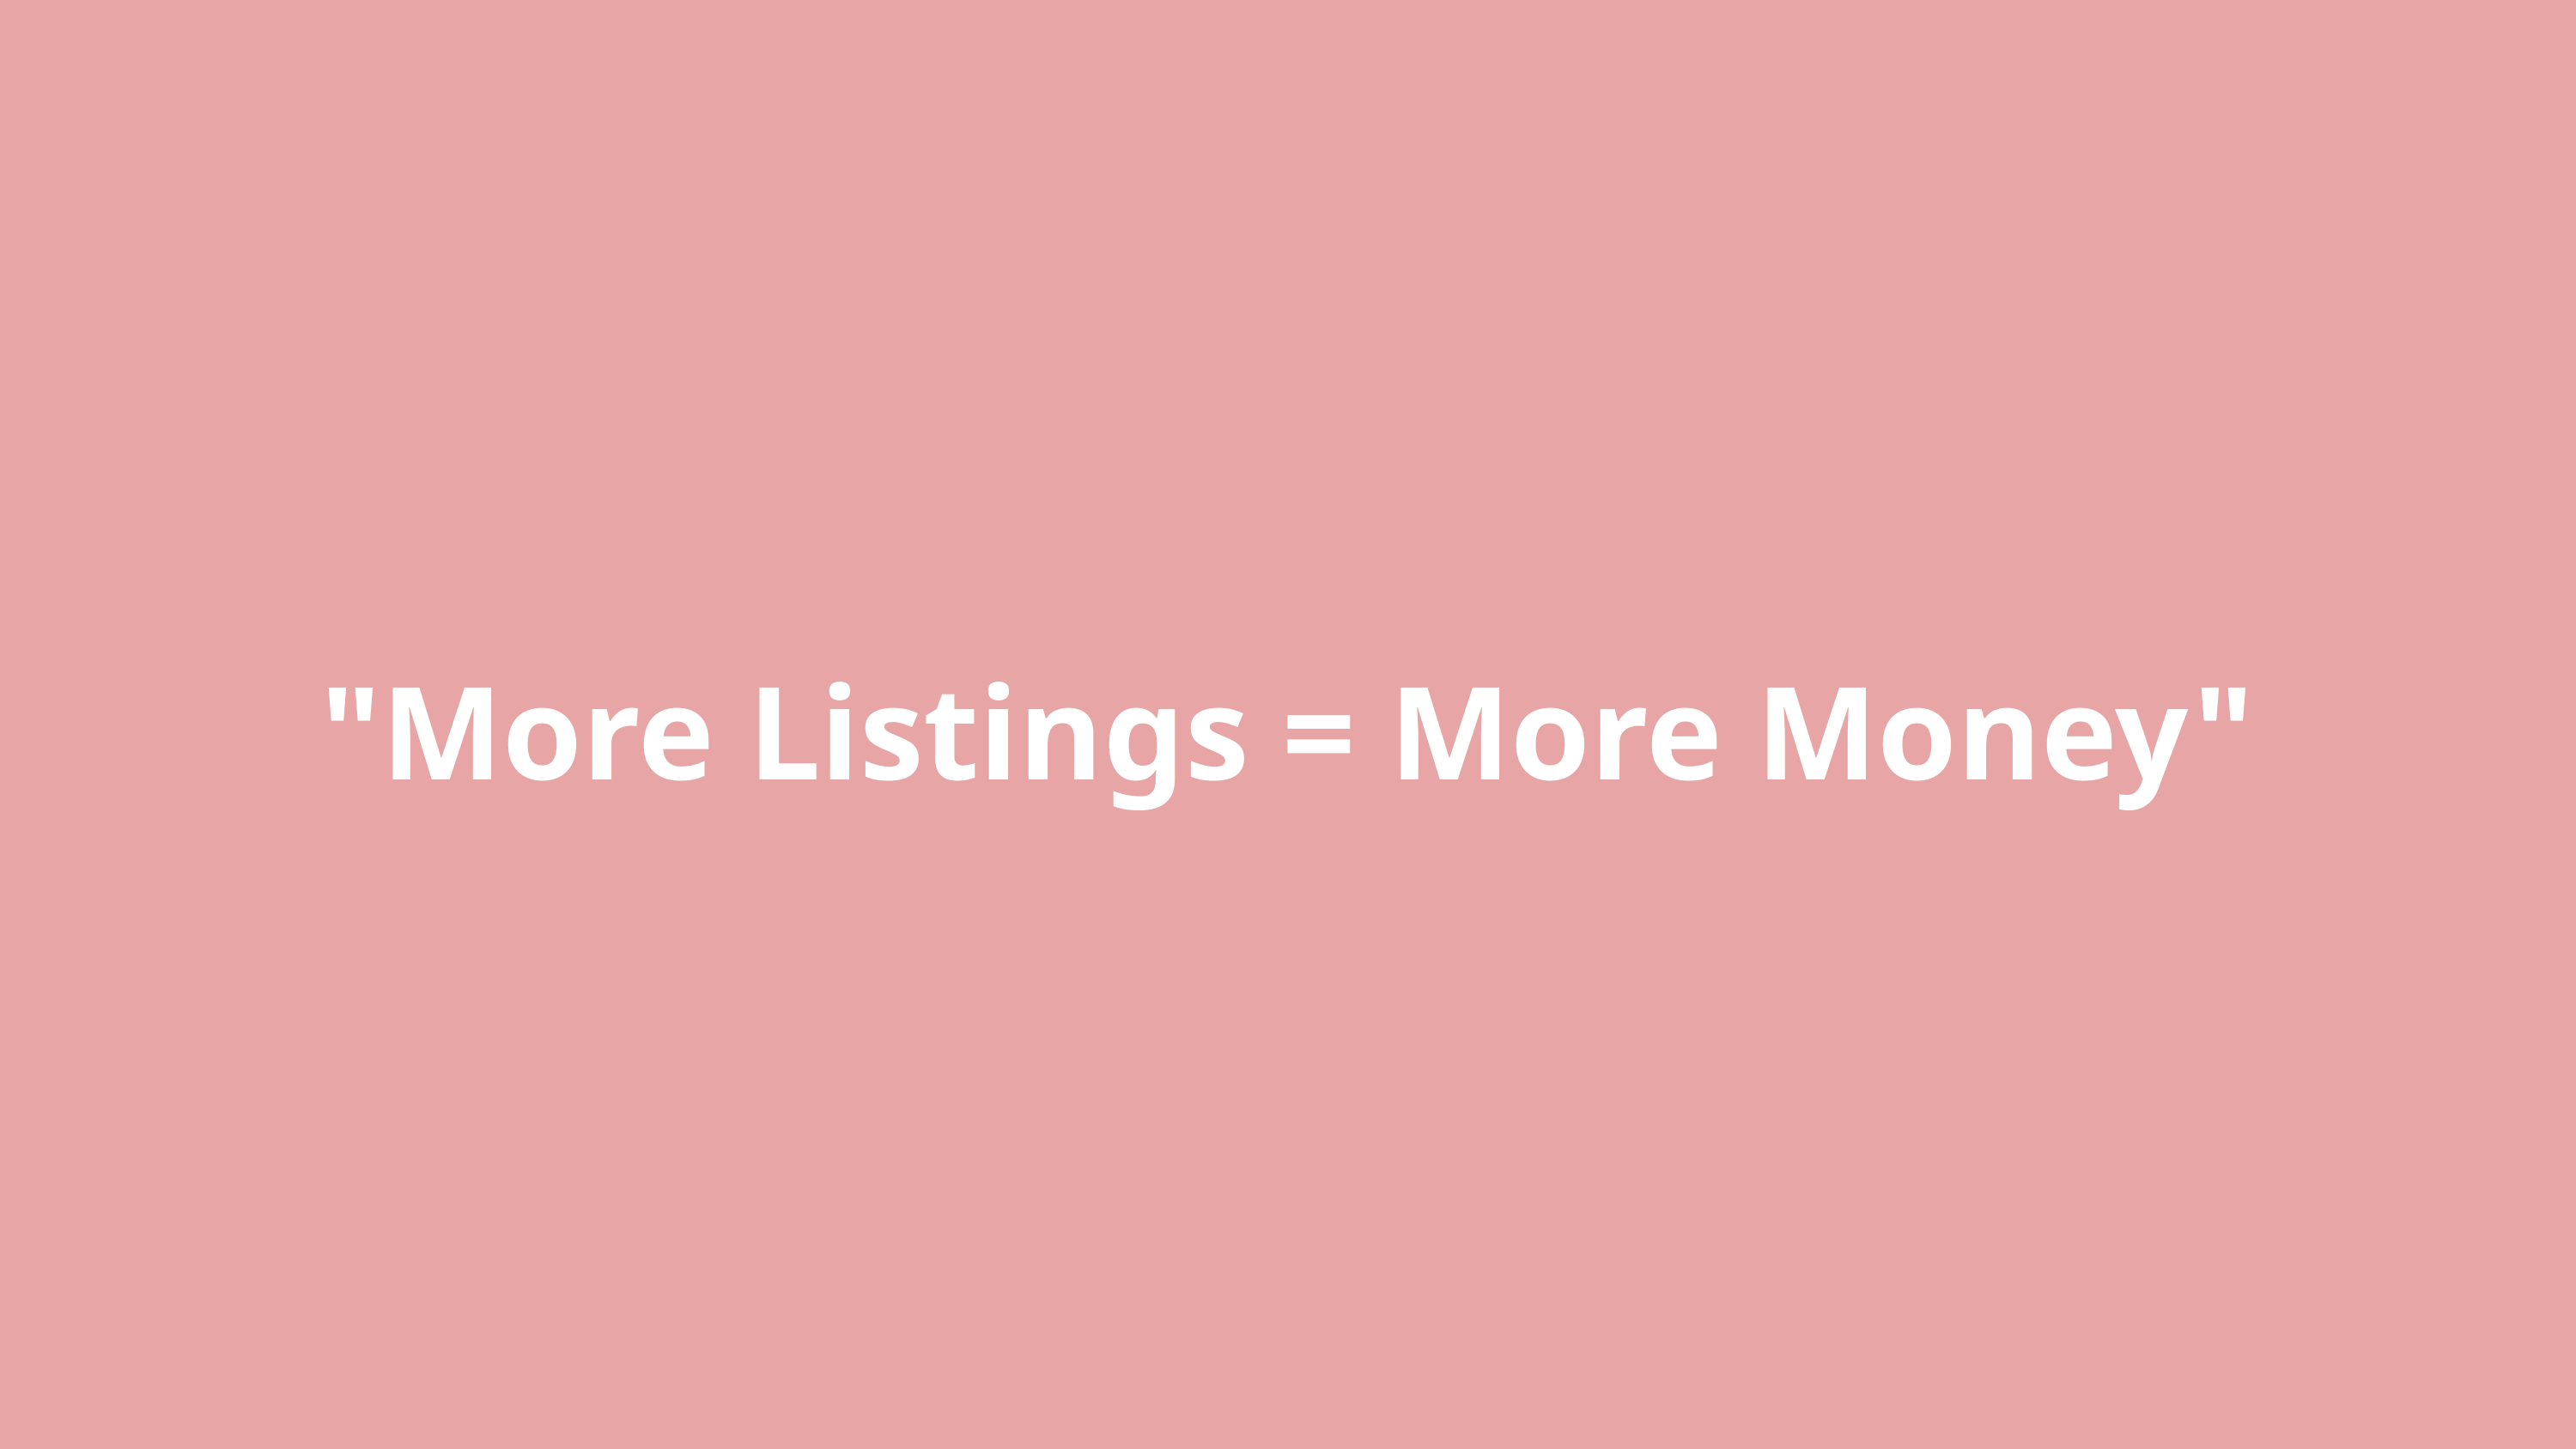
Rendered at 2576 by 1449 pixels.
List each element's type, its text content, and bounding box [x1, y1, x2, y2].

text_box "More Listings = More Money" [270, 676, 2306, 807]
